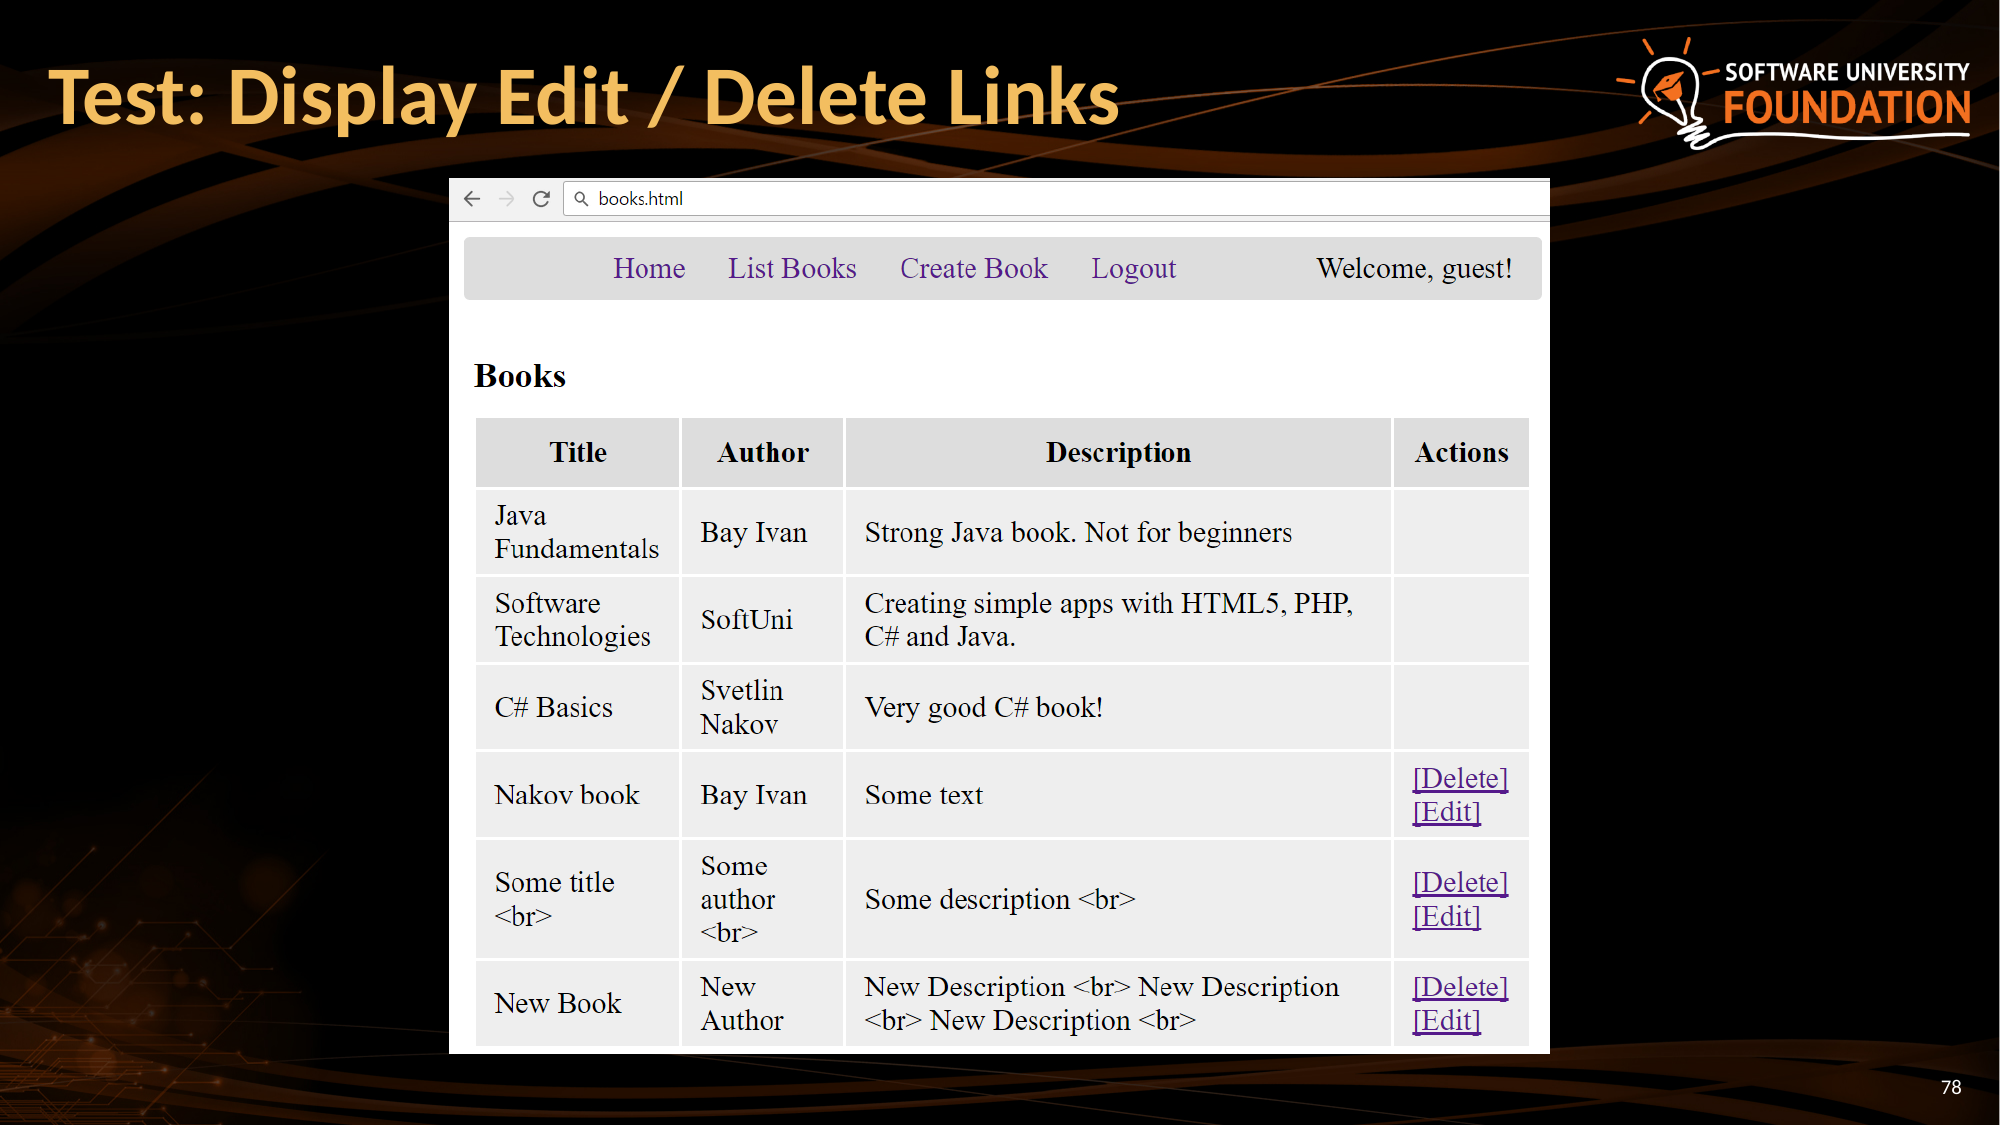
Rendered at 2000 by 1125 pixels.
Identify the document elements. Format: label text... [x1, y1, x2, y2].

picture [0, 0, 2000, 1125]
slide_number 78 [1897, 1070, 1968, 1103]
title Test: Display Edit / Delete Links [30, 6, 1602, 189]
